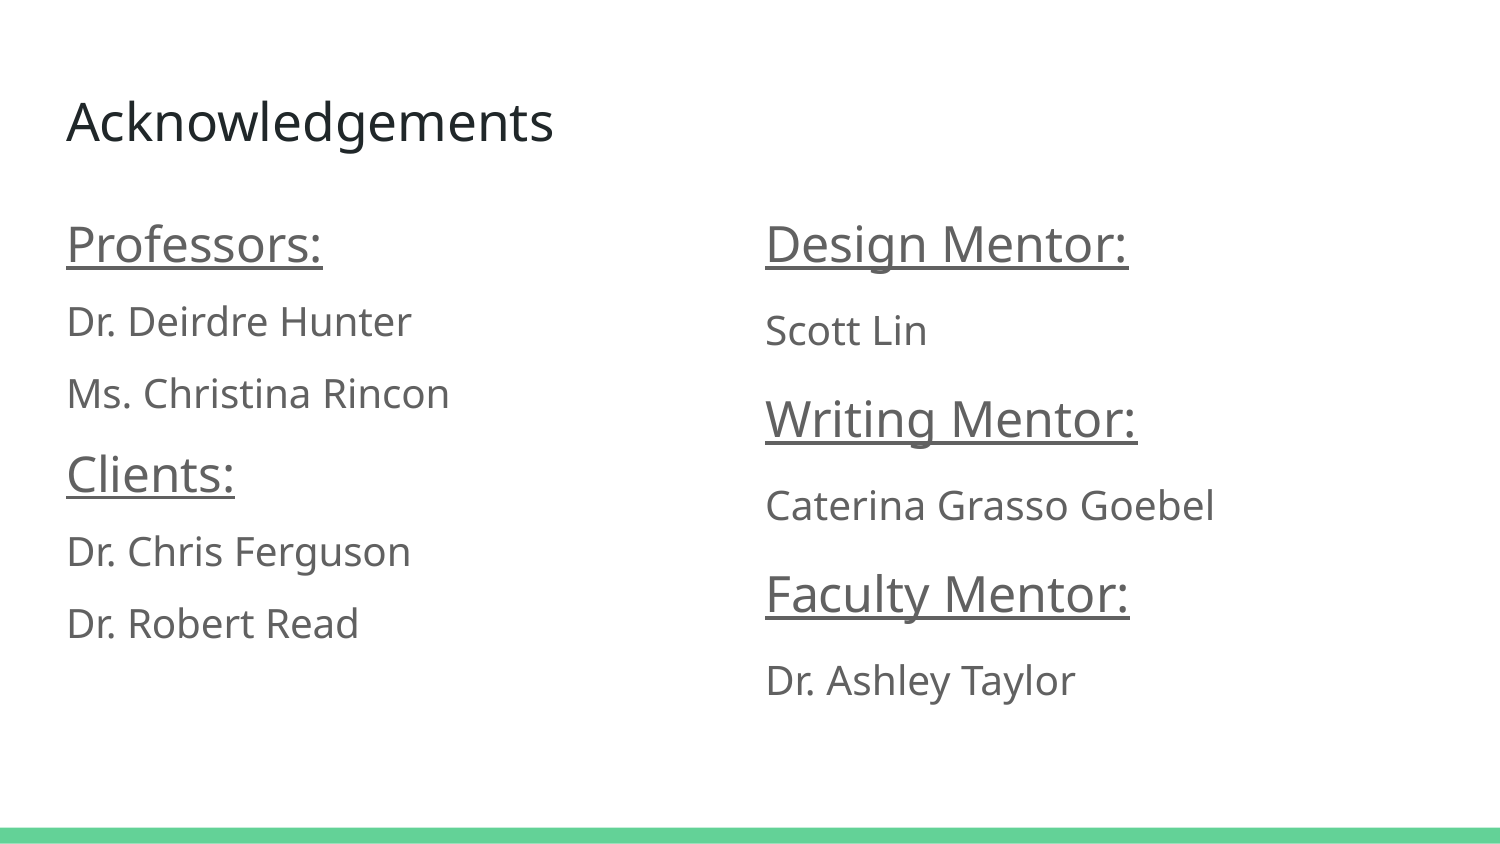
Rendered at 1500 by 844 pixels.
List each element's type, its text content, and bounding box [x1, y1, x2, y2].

list Professors: Dr. Deirdre Hunter Ms. Christina Rincon Clients: Dr. Chris Ferguson Dr. Robert Read [51, 189, 749, 750]
text_box Design Mentor: Scott Lin Writing Mentor: Caterina Grasso Goebel Faculty Mentor: Dr. Ashley Taylor [749, 188, 1448, 779]
title Acknowledgements [51, 72, 1449, 167]
